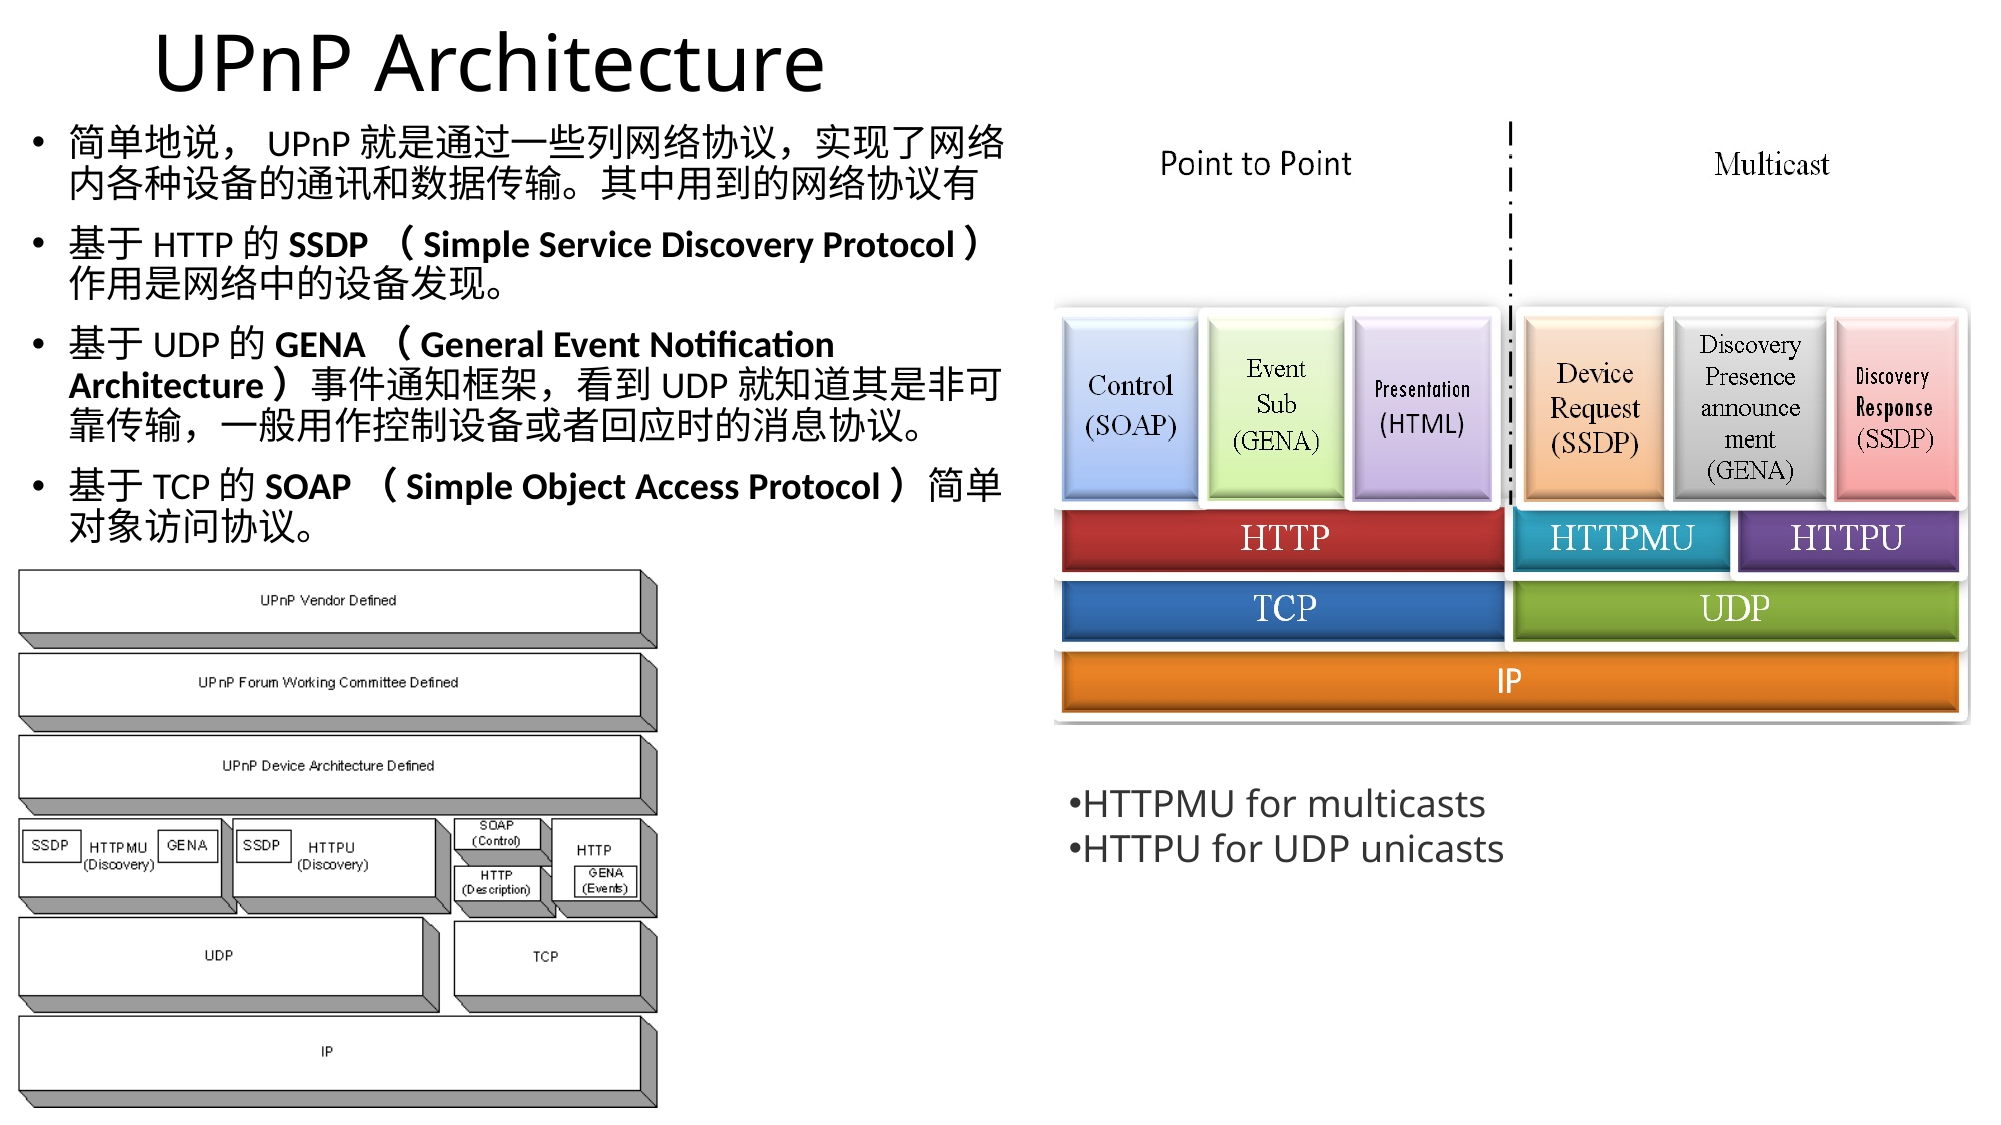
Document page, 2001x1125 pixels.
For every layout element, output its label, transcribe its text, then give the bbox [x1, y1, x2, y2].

title UPnP Architecture [137, 15, 1863, 116]
picture [1054, 115, 1971, 725]
text_box HTTPMU for multicasts HTTPU for UDP unicasts [1054, 772, 1971, 878]
picture [16, 567, 659, 1108]
list 简单地说，UPnP就是通过一些列网络协议，实现了网络内各种设备的通讯和数据传输。其中用到的网络协议有 基于HTTP的SSDP（Simple Service Discovery Protocol）作用是网络中的设备发现。 基于UDP的GENA（General Event Notification Architecture）事件通知框架，看到UDP就知道其是非可靠传输，一般用作控制设备或者回应时的消息协议。 基于TCP的SOAP（Simple Object Access Protocol）简单对象访问协议。 [16, 115, 1027, 568]
